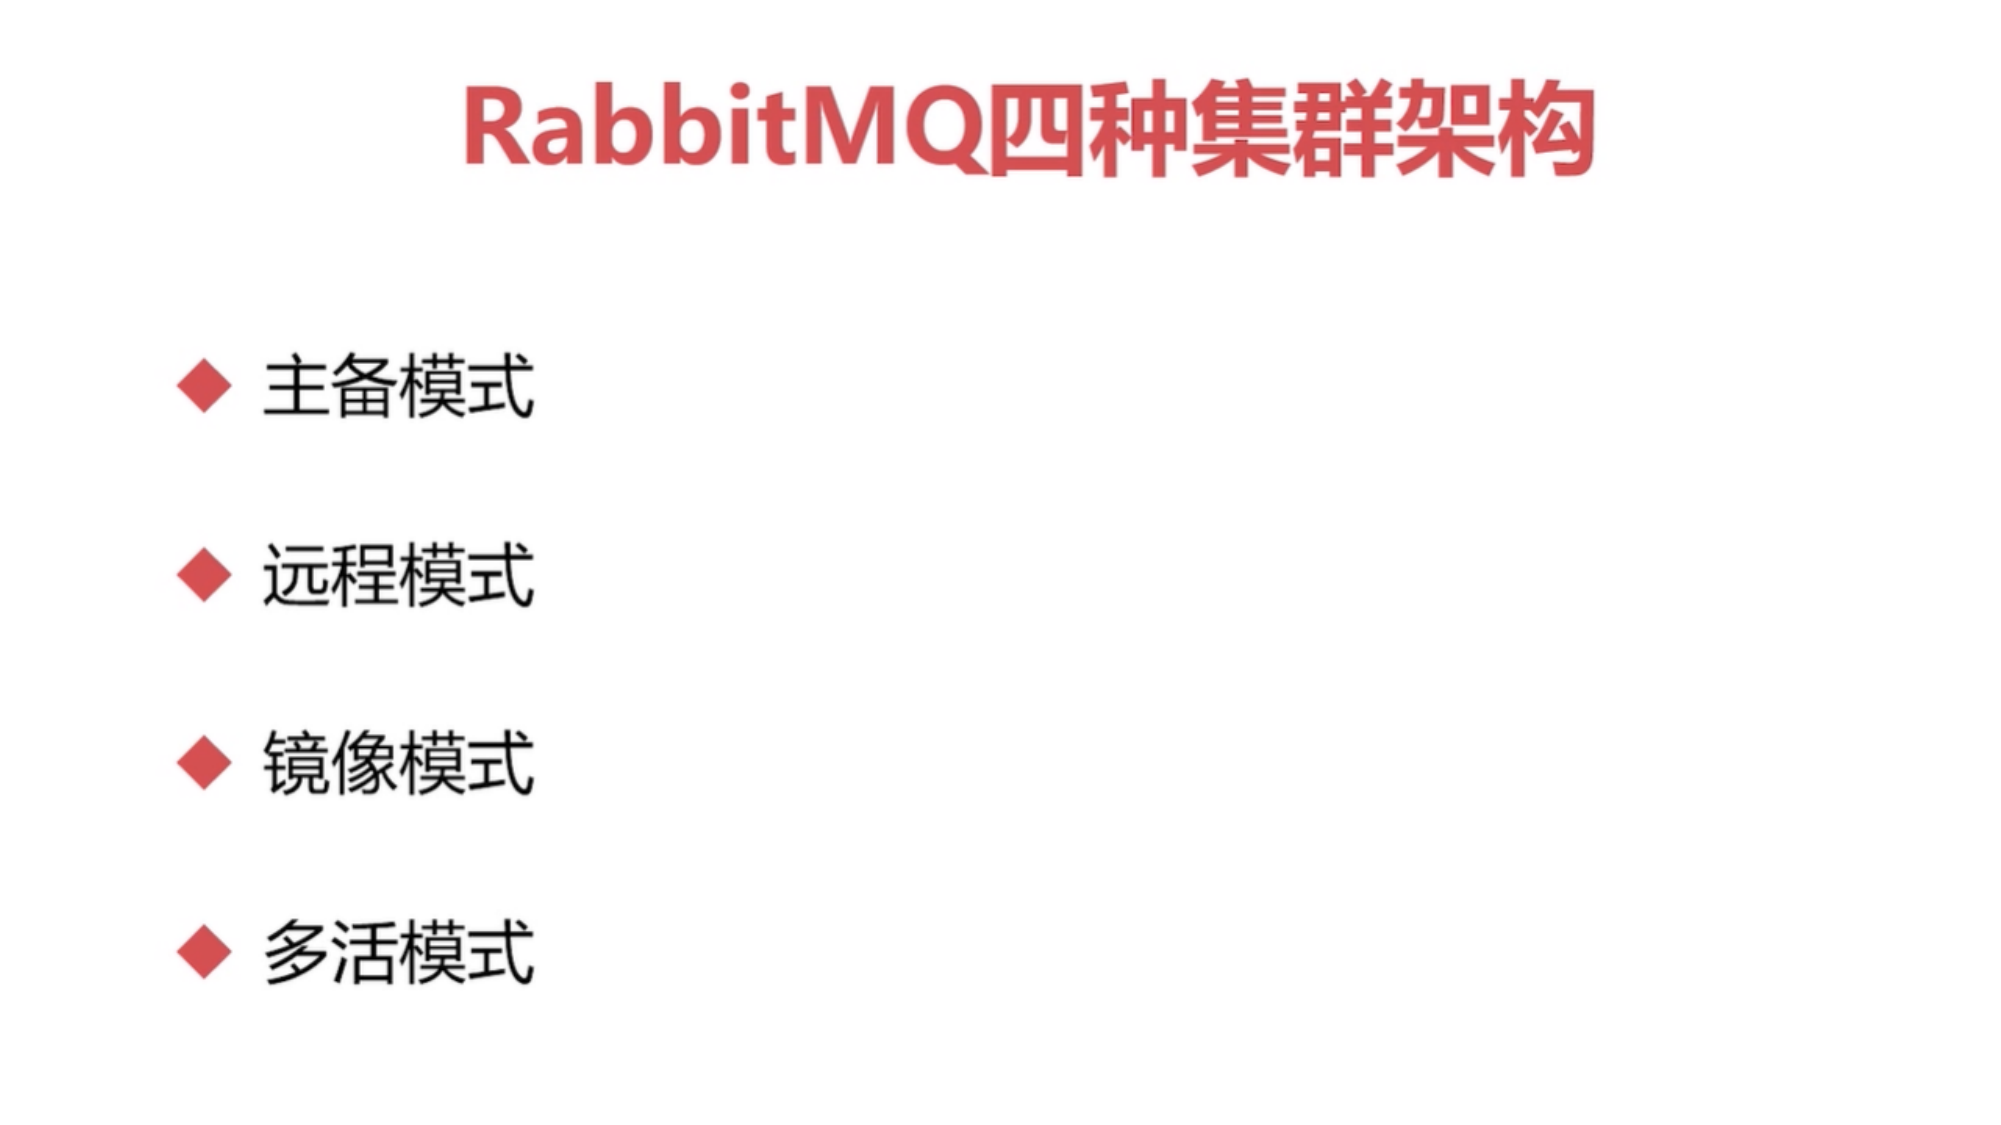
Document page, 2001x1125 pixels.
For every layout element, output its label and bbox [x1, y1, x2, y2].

picture [53, 45, 1947, 1080]
